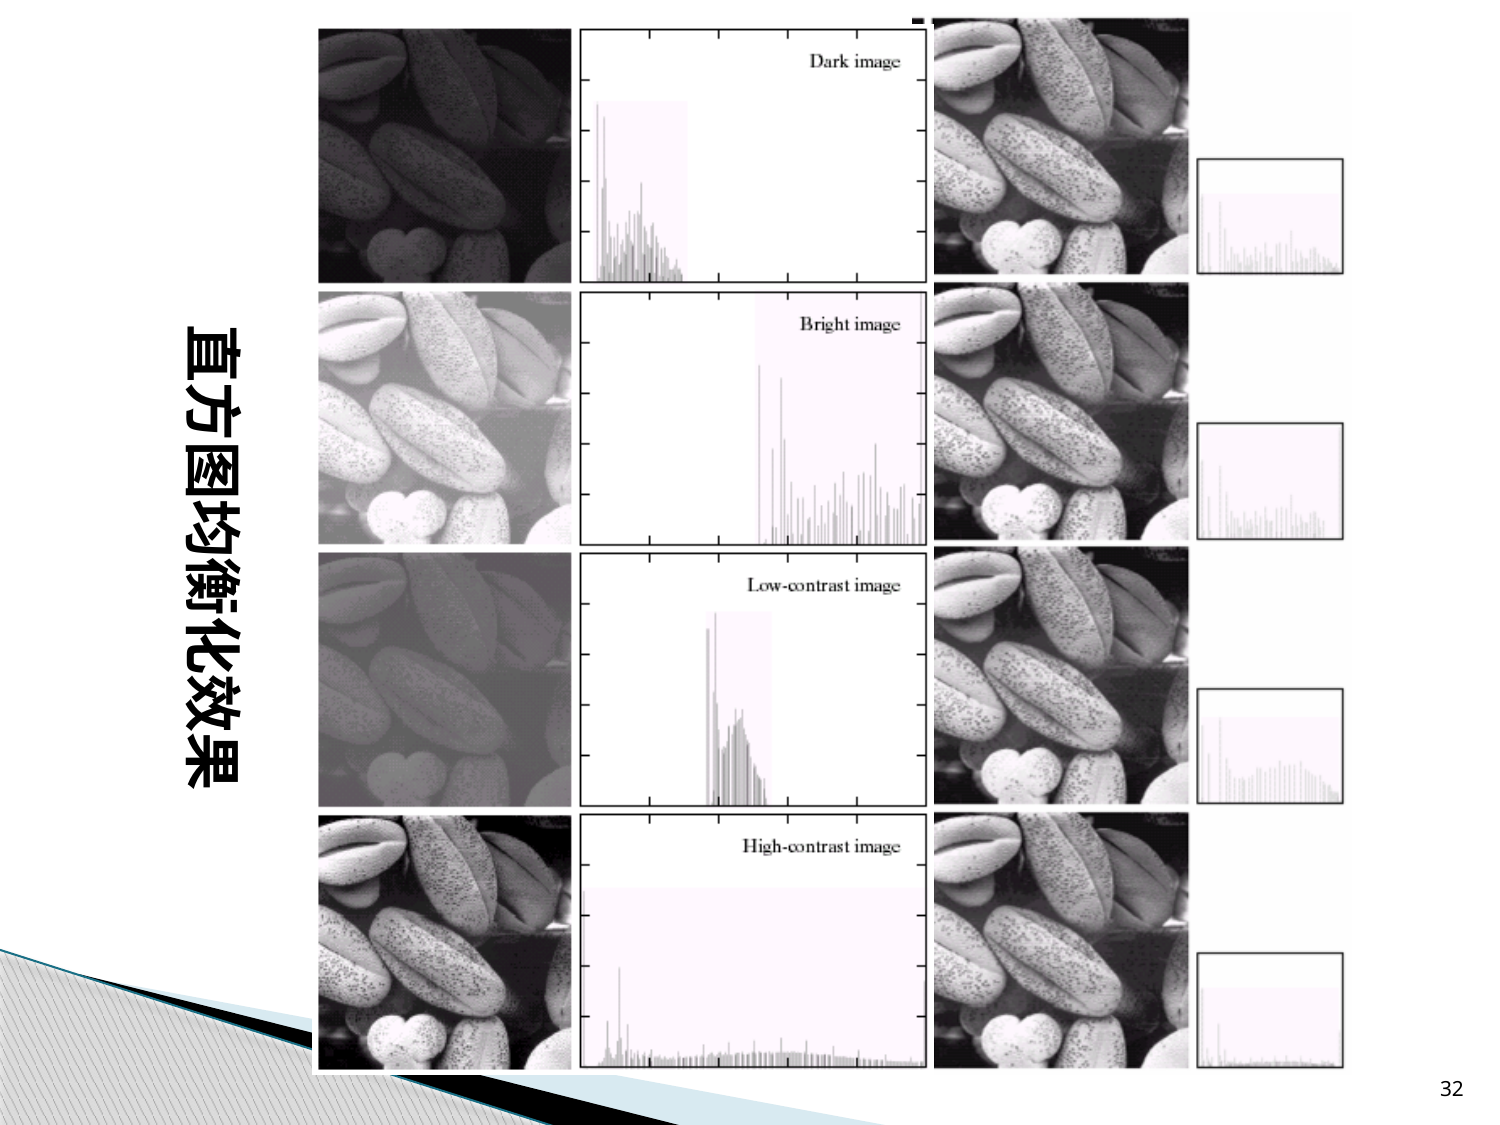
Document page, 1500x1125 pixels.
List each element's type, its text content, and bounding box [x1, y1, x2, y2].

picture [312, 12, 1352, 1076]
slide_number 32 [1418, 1051, 1479, 1112]
text_box 直方图均衡化效果 [156, 309, 258, 790]
